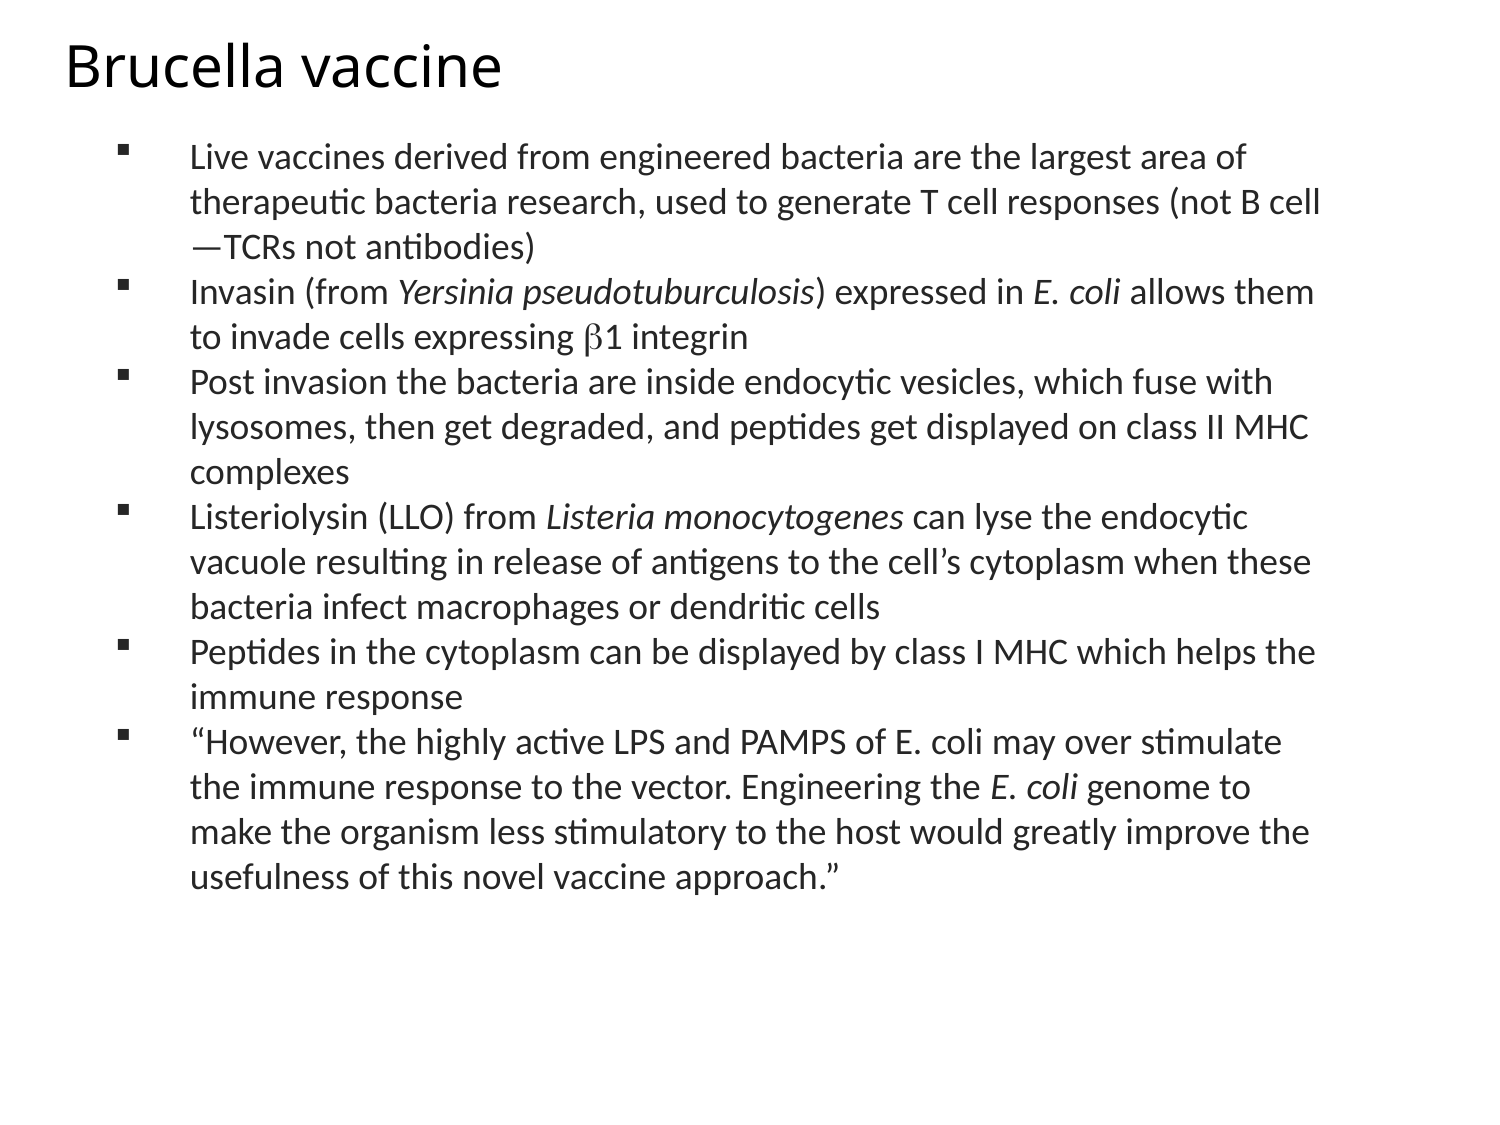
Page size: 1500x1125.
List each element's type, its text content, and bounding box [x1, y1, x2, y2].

text_box Live vaccines derived from engineered bacteria are the largest area of therapeutic bacteria research, used to generate T cell responses (not B cell—TCRs not antibodies) Invasin (from Yersinia pseudotuburculosis) expressed in E. coli allows them to invade cells expressing b1 integrin Post invasion the bacteria are inside endocytic vesicles, which fuse with lysosomes, then get degraded, and peptides get displayed on class II MHC complexes Listeriolysin (LLO) from Listeria monocytogenes can lyse the endocytic vacuole resulting in release of antigens to the cell’s cytoplasm when these bacteria infect macrophages or dendritic cells Peptides in the cytoplasm can be displayed by class I MHC which helps the immune response “However, the highly active LPS and PAMPS of E. coli may over stimulate the immune response to the vector. Engineering the E. coli genome to make the organism less stimulatory to the host would greatly improve the usefulness of this novel vaccine approach.” [99, 124, 1338, 905]
text_box Brucella vaccine [49, 21, 1463, 107]
